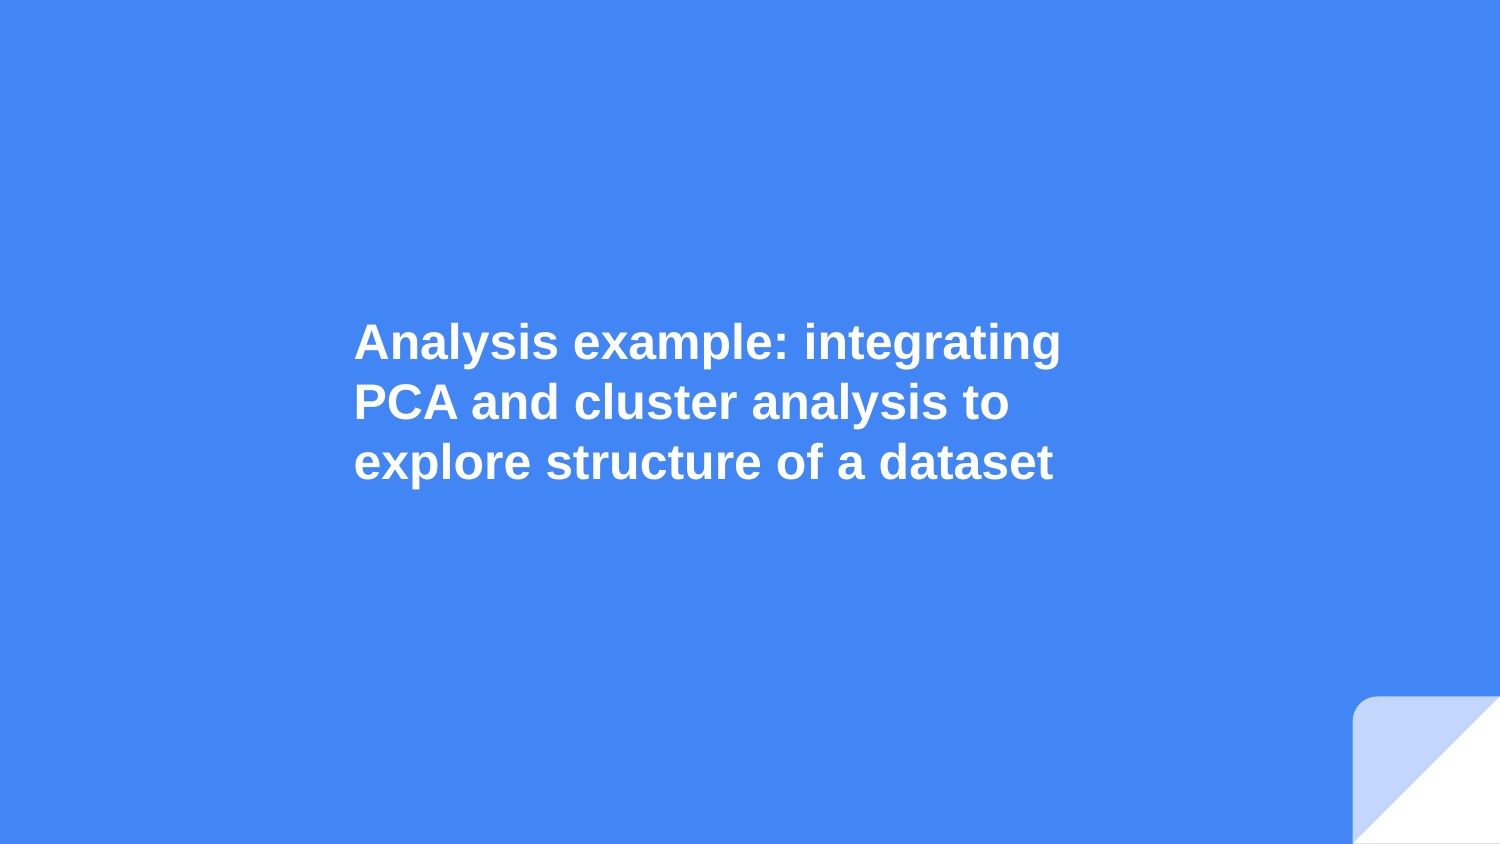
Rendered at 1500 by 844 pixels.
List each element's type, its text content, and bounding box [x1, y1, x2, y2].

text_box Analysis example: integrating PCA and cluster analysis to explore structure of a dataset [338, 294, 1195, 505]
